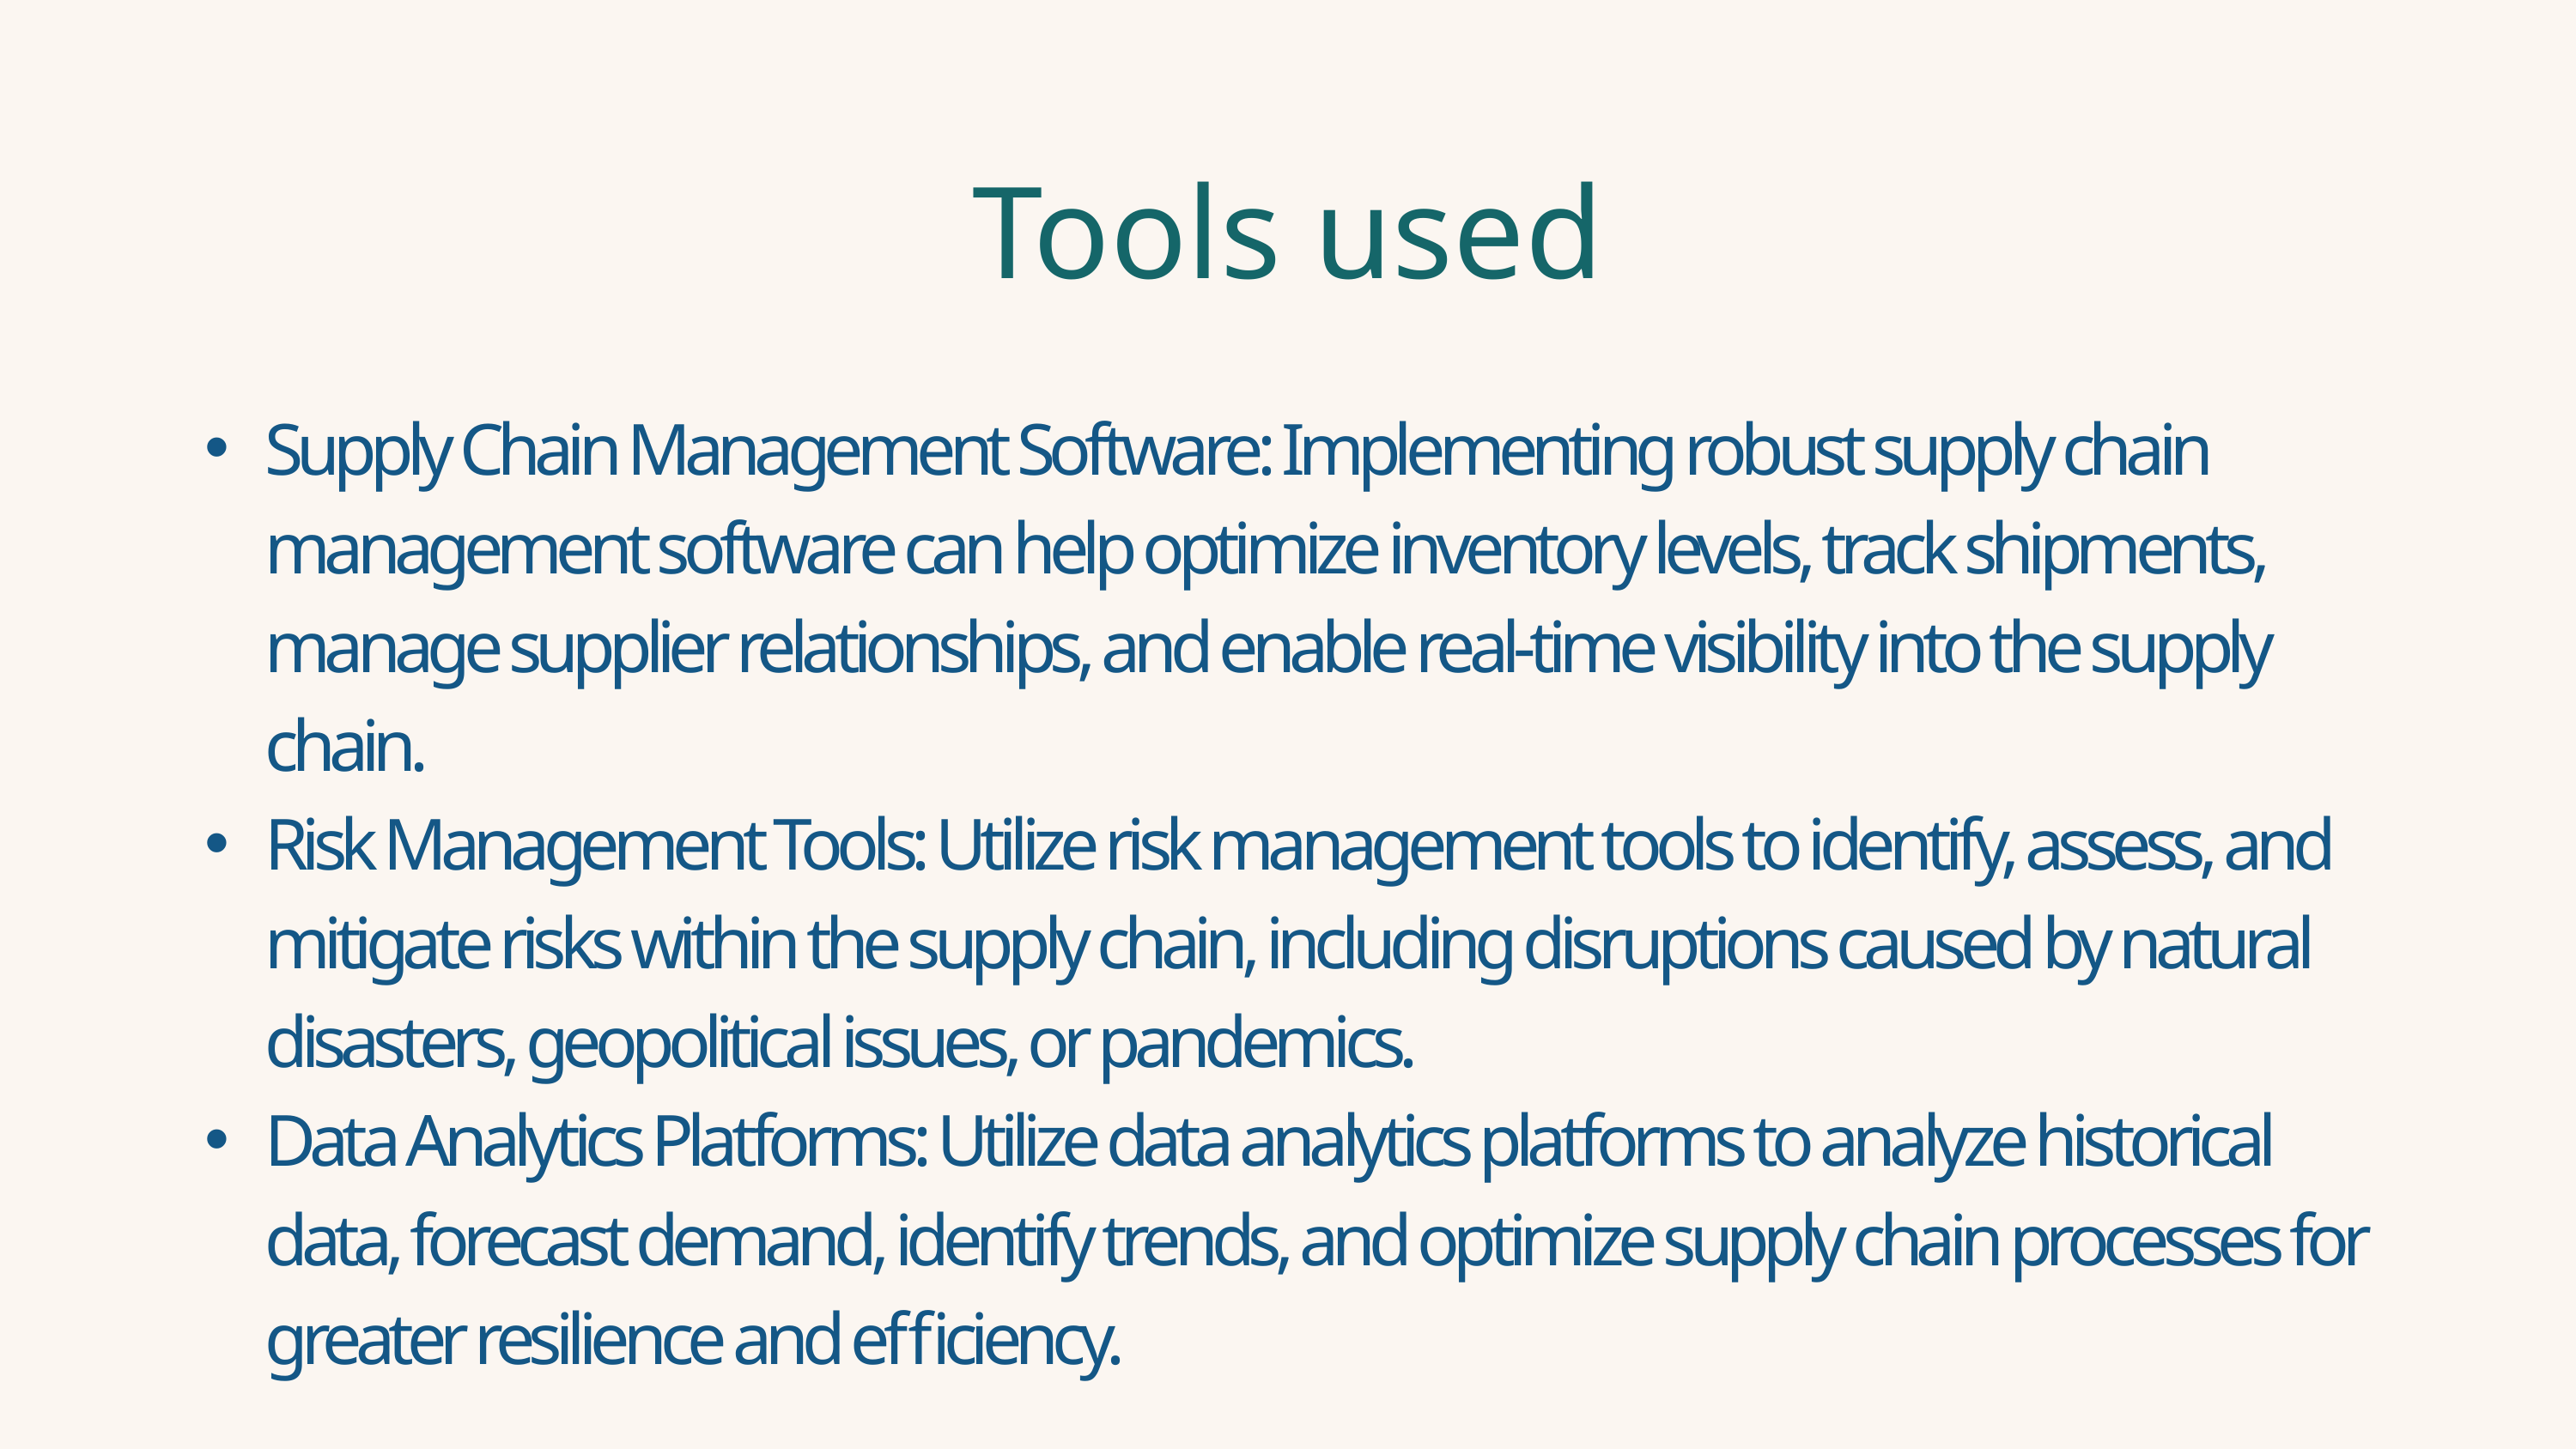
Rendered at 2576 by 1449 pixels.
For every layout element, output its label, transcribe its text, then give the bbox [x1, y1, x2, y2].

text_box Supply Chain Management Software: Implementing robust supply chain management software can help optimize inventory levels, track shipments, manage supplier relationships, and enable real-time visibility into the supply chain. Risk Management Tools: Utilize risk management tools to identify, assess, and mitigate risks within the supply chain, including disruptions caused by natural disasters, geopolitical issues, or pandemics. Data Analytics Platforms: Utilize data analytics platforms to analyze historical data, forecast demand, identify trends, and optimize supply chain processes for greater resilience and efficiency. [144, 390, 2397, 1379]
text_box Tools used [927, 125, 1649, 304]
